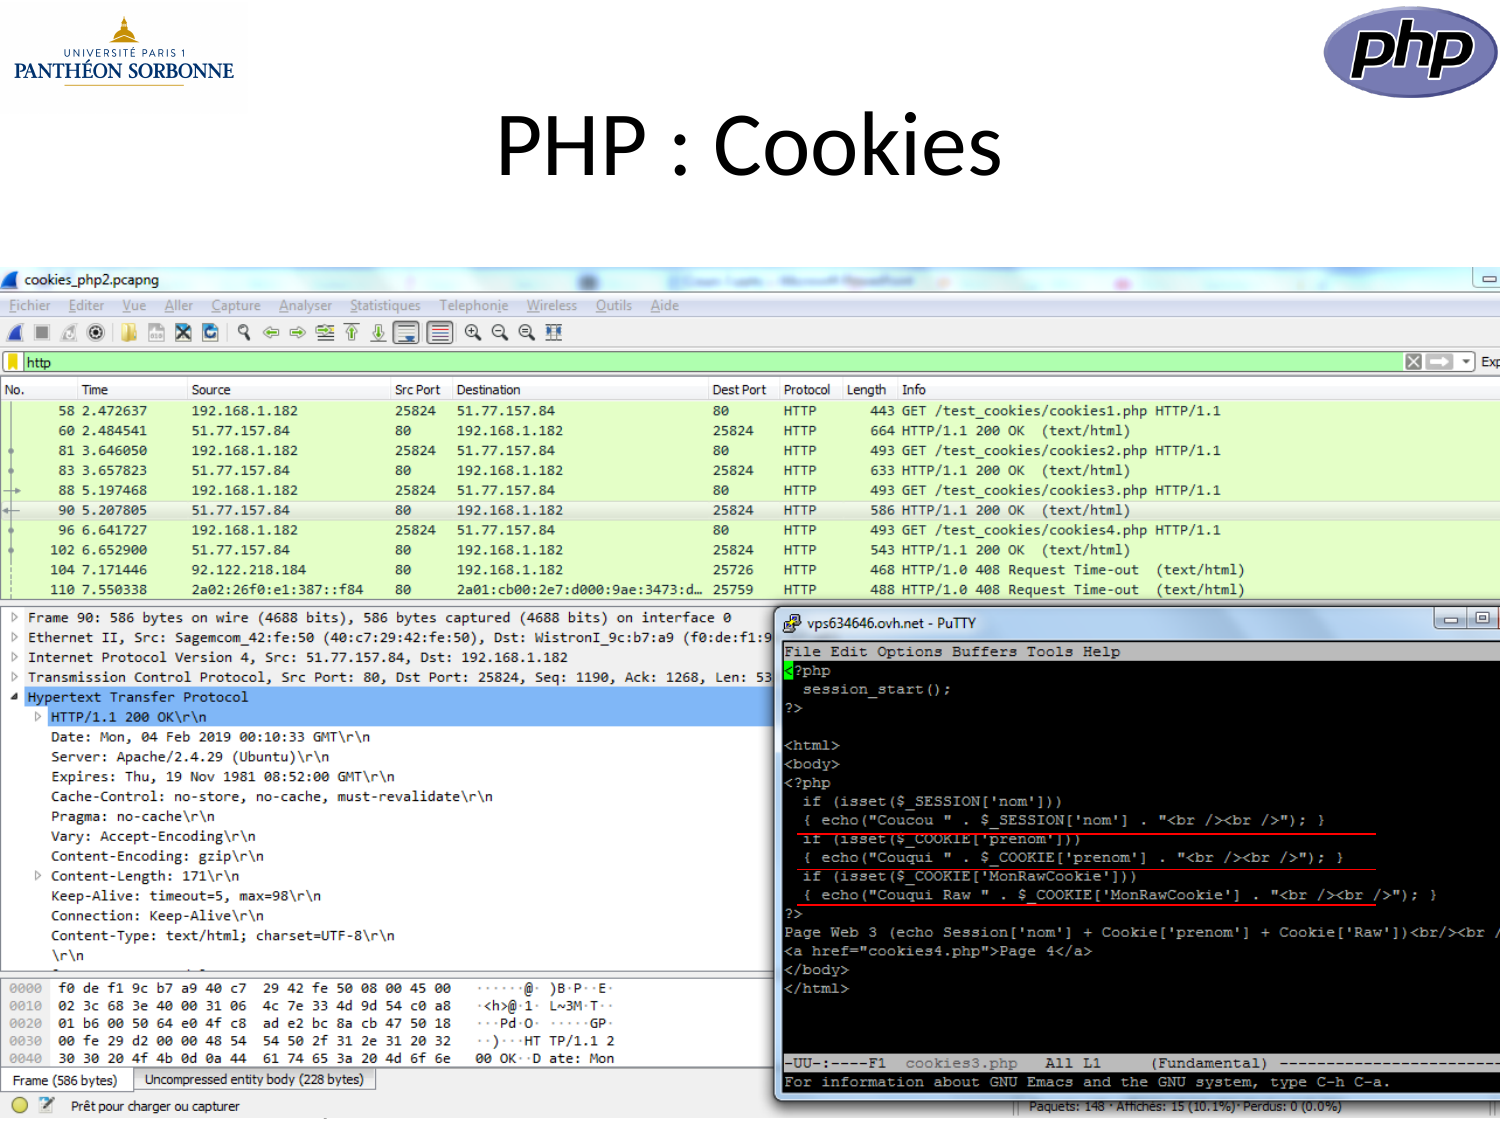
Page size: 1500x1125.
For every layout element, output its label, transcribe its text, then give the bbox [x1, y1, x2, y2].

picture [0, 266, 1500, 1118]
title PHP : Cookies [75, 45, 1425, 233]
picture [1321, 0, 1500, 119]
picture [0, 2, 248, 114]
